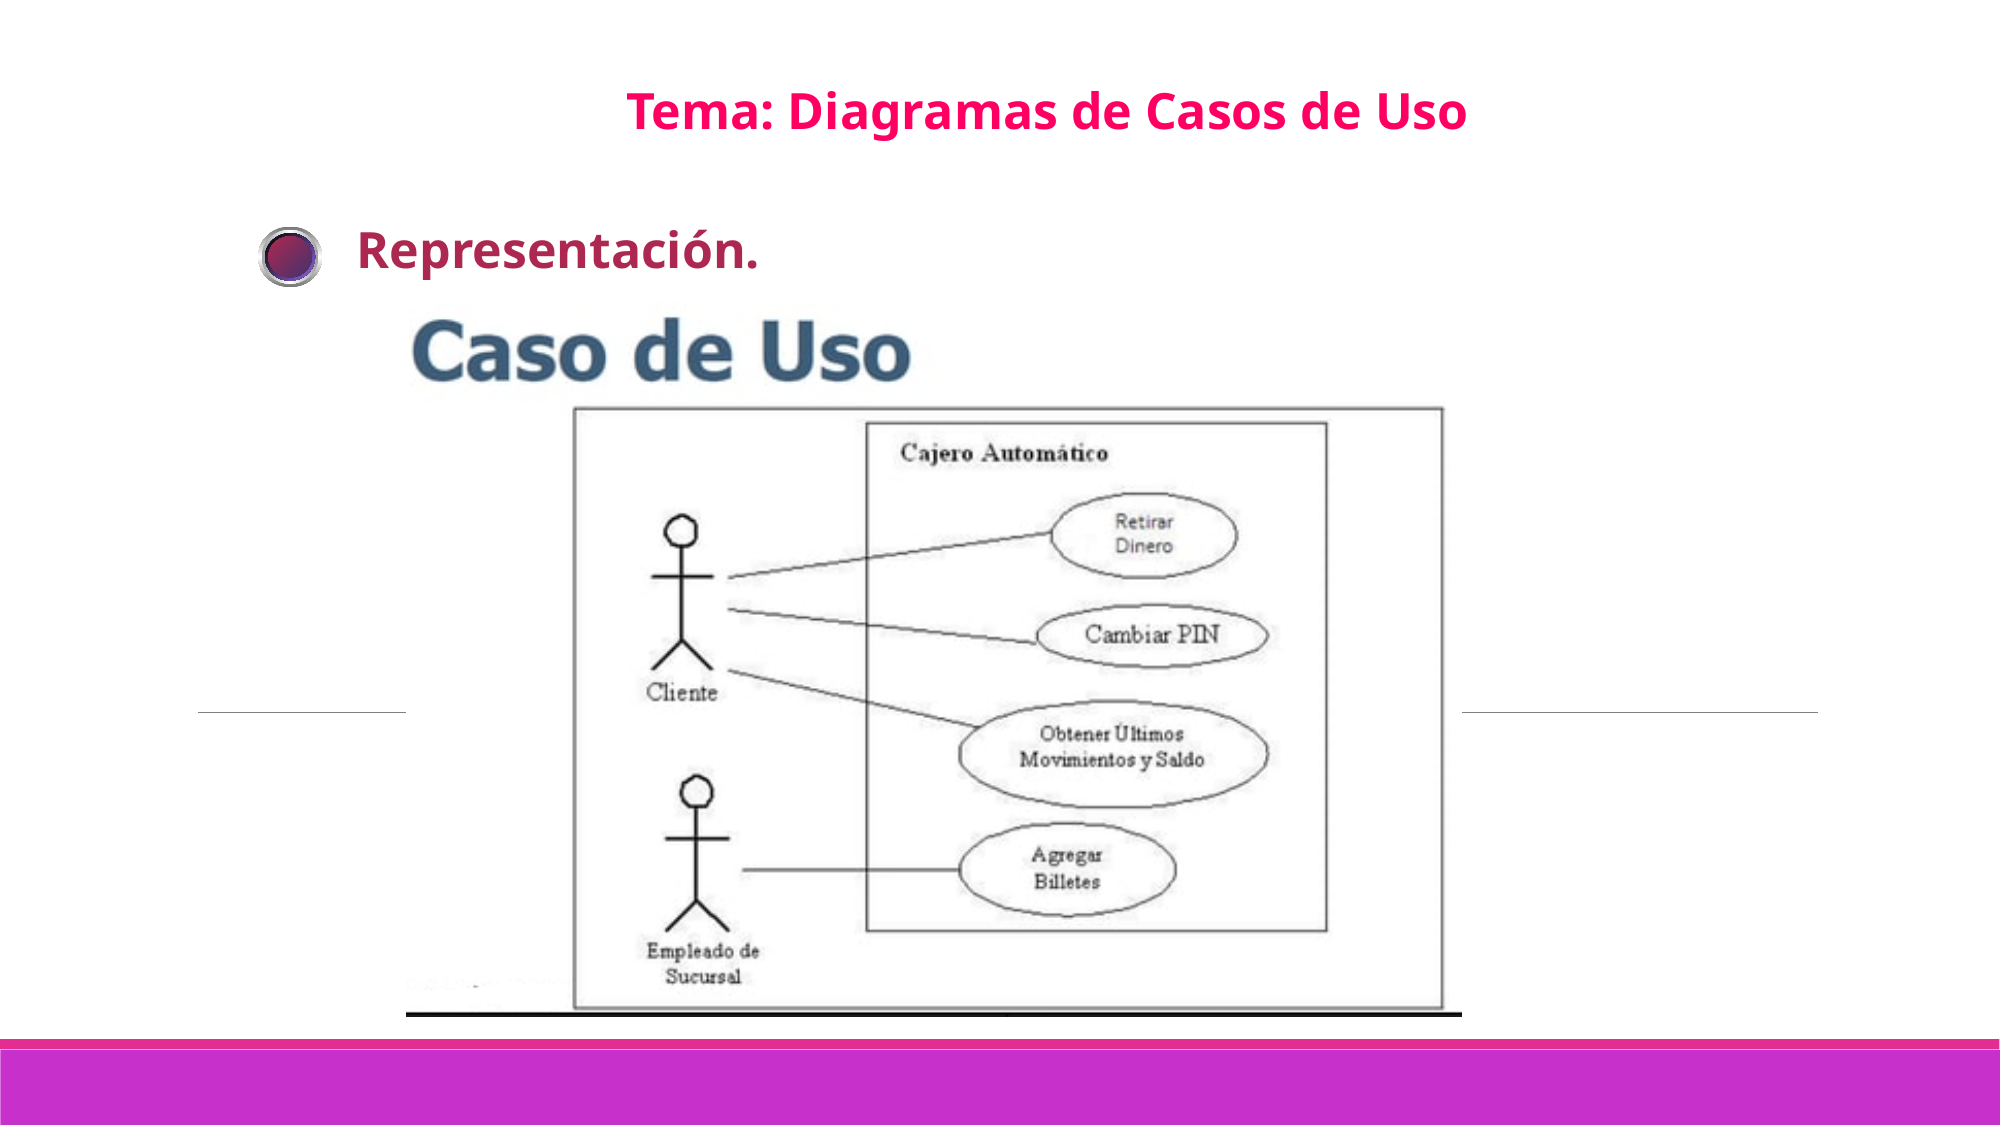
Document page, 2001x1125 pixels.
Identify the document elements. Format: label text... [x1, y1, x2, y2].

text_box Tema: Diagramas de Casos de Uso [611, 72, 1799, 148]
text_box Representación. [342, 211, 1799, 287]
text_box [257, 226, 323, 288]
picture [405, 286, 1462, 1017]
